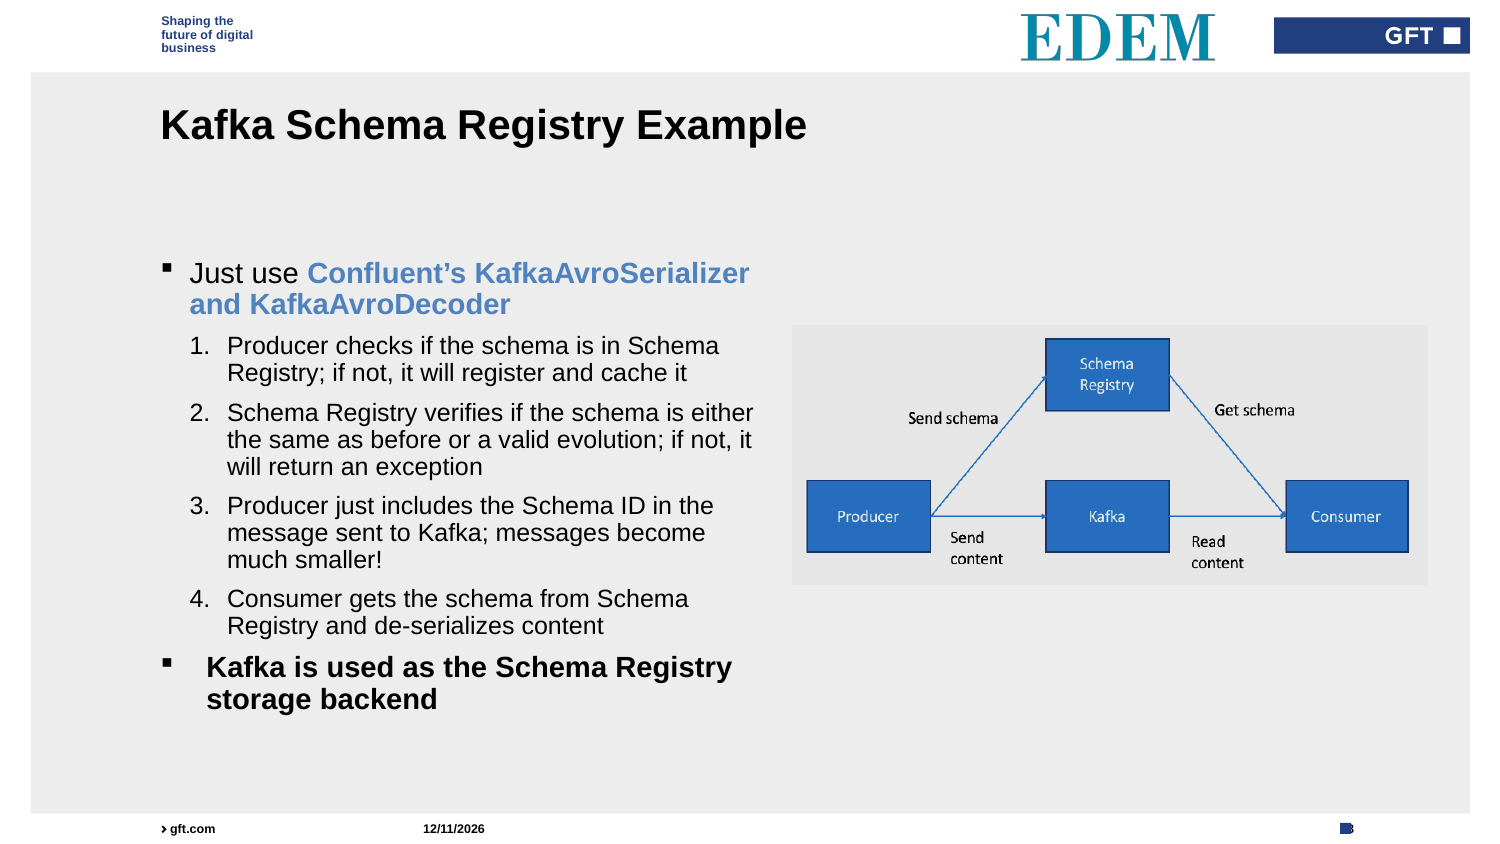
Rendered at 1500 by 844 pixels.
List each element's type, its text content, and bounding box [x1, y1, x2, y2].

picture [1209, 17, 1215, 58]
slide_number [422, 820, 488, 837]
picture [1021, 17, 1027, 58]
list Just use Confluent’s KafkaAvroSerializer and KafkaAvroDecoder Producer checks if the schema is in Schema Registry; if not, it will register and cache it Schema Registry verifies if the schema is either the same as before or a valid evolution; if not, it will return an exception Producer just includes the Schema ID in the message sent to Kafka; messages become much smaller! Consumer gets the schema from Schema Registry and de-serializes content Kafka is used as the Schema Registry storage backend [160, 258, 766, 753]
title Kafka Schema Registry Example [160, 103, 1340, 149]
picture [792, 325, 1428, 585]
picture [1021, 3, 1215, 102]
